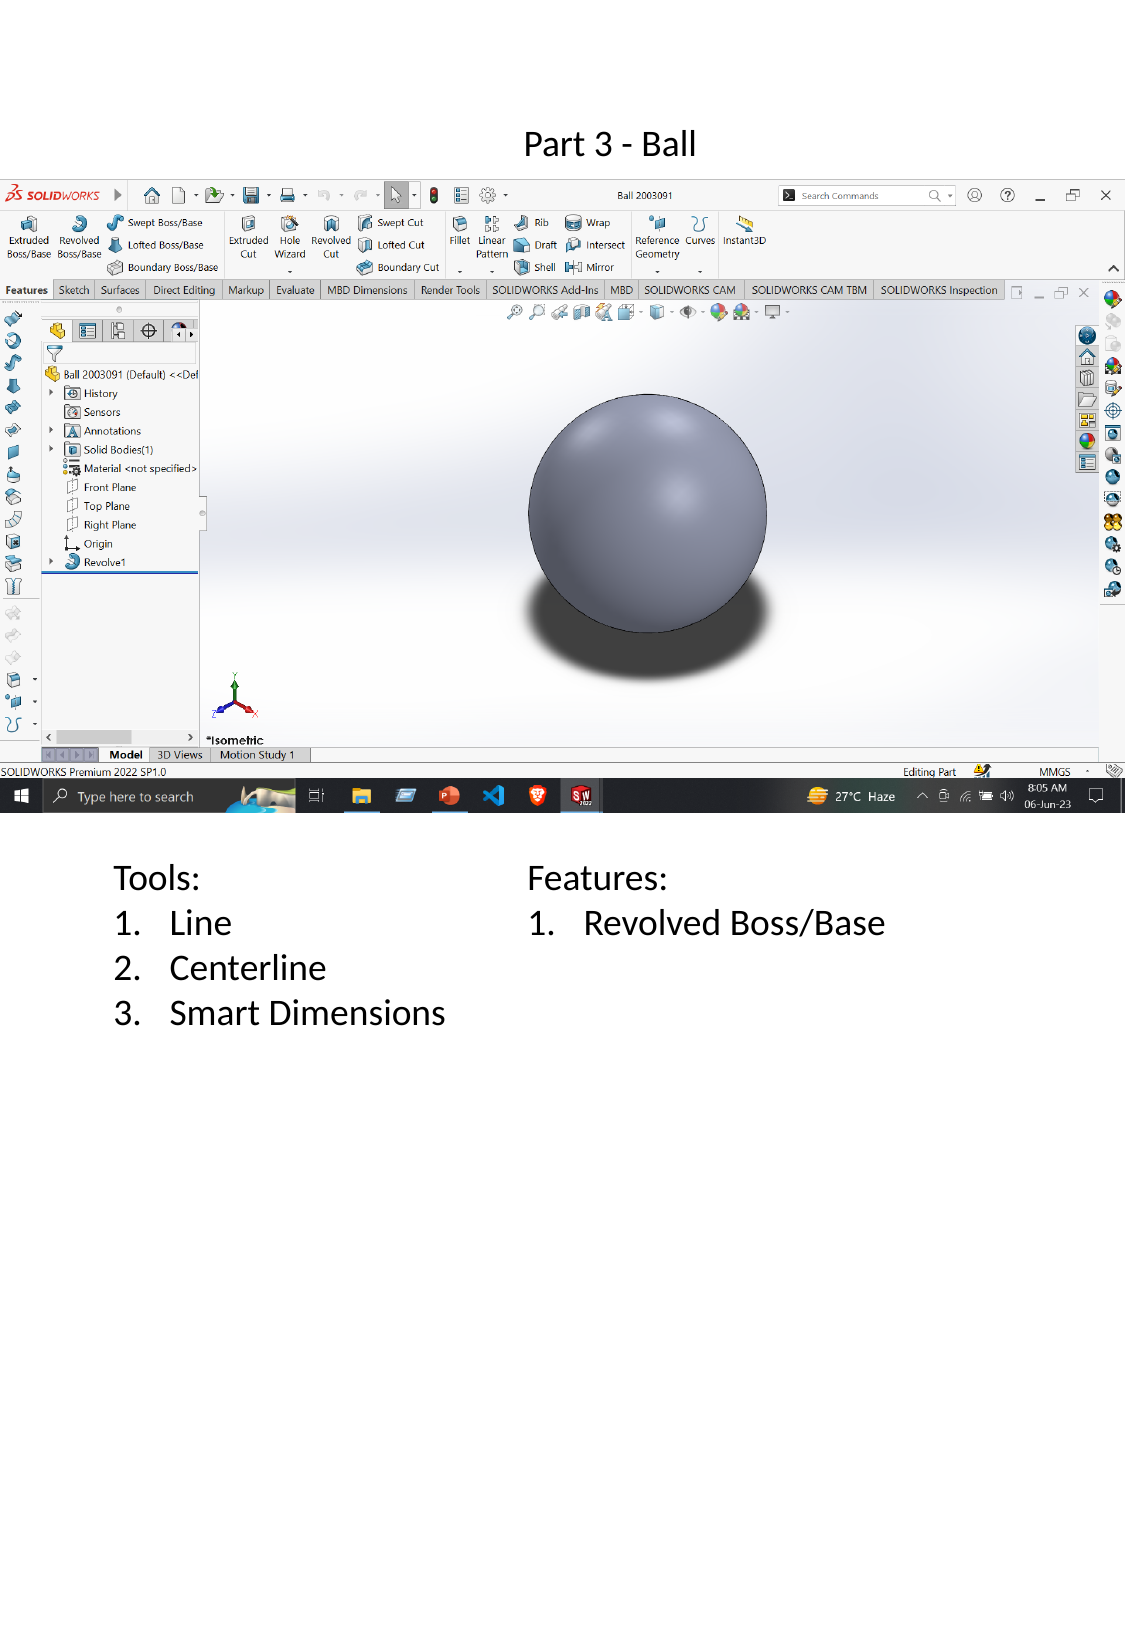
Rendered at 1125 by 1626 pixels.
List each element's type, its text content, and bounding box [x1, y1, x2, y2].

text_box Part 3 - Ball [402, 112, 818, 172]
text_box Tools: Line Centerline Smart Dimensions [98, 845, 563, 1041]
picture [0, 179, 1125, 813]
text_box Features: Revolved Boss/Base [512, 845, 977, 951]
